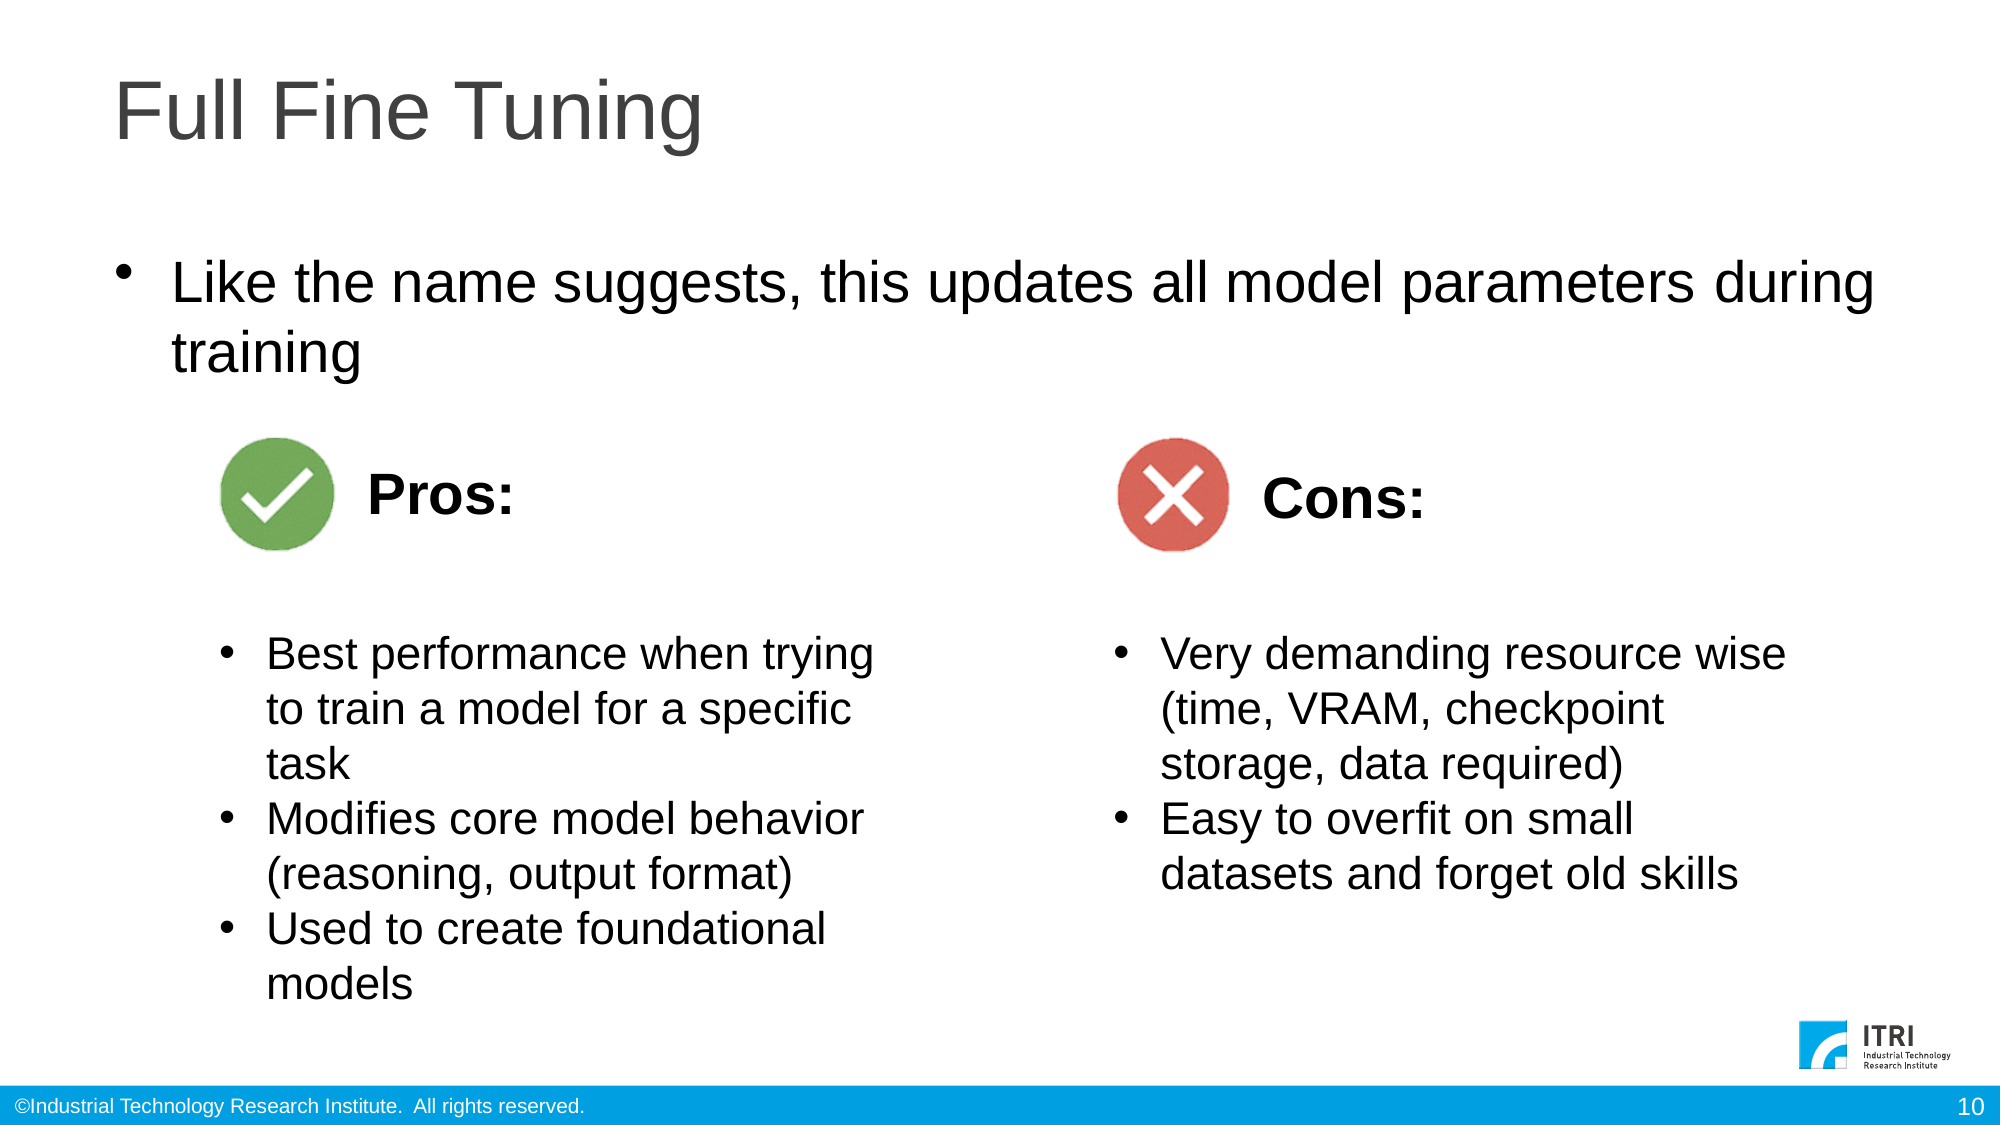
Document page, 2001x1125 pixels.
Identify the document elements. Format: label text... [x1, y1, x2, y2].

list Like the name suggests, this updates all model parameters during training [99, 236, 1930, 1017]
title Full Fine Tuning [98, 48, 1930, 198]
picture [204, 424, 344, 559]
text_box Very demanding resource wise (time, VRAM, checkpoint storage, data required) Easy to overfit on small datasets and forget old skills [1098, 616, 1825, 907]
slide_number 10 [1874, 1085, 2000, 1125]
picture [1094, 423, 1252, 568]
text_box Pros: [352, 448, 617, 534]
text_box Cons: [1256, 452, 1512, 538]
text_box Best performance when trying to train a model for a specific task Modifies core model behavior (reasoning, output format) Used to create foundational models [204, 616, 931, 1017]
